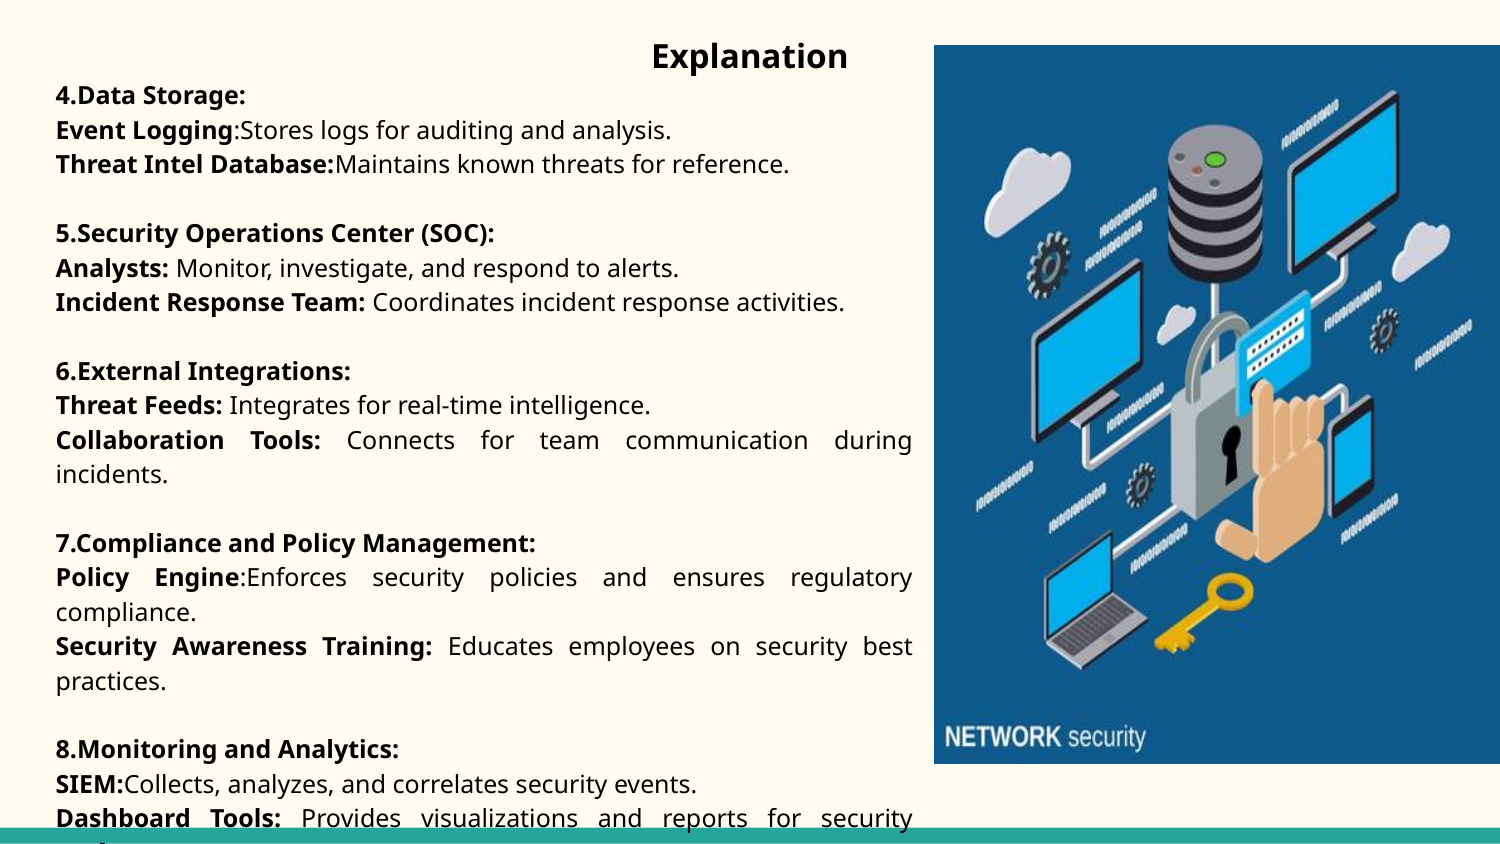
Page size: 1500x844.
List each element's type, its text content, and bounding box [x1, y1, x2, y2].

picture [934, 44, 1500, 764]
text_box 4.Data Storage: Event Logging:Stores logs for auditing and analysis. Threat Intel Database:Maintains known threats for reference. 5.Security Operations Center (SOC): Analysts: Monitor, investigate, and respond to alerts. Incident Response Team: Coordinates incident response activities. 6.External Integrations: Threat Feeds: Integrates for real-time intelligence. Collaboration Tools: Connects for team communication during incidents. 7.Compliance and Policy Management: Policy Engine:Enforces security policies and ensures regulatory compliance. Security Awareness Training: Educates employees on security best practices. 8.Monitoring and Analytics: SIEM:Collects, analyzes, and correlates security events. Dashboard Tools: Provides visualizations and reports for security performance. [40, 60, 929, 844]
list [929, 768, 936, 844]
title Explanation [474, 14, 1026, 60]
